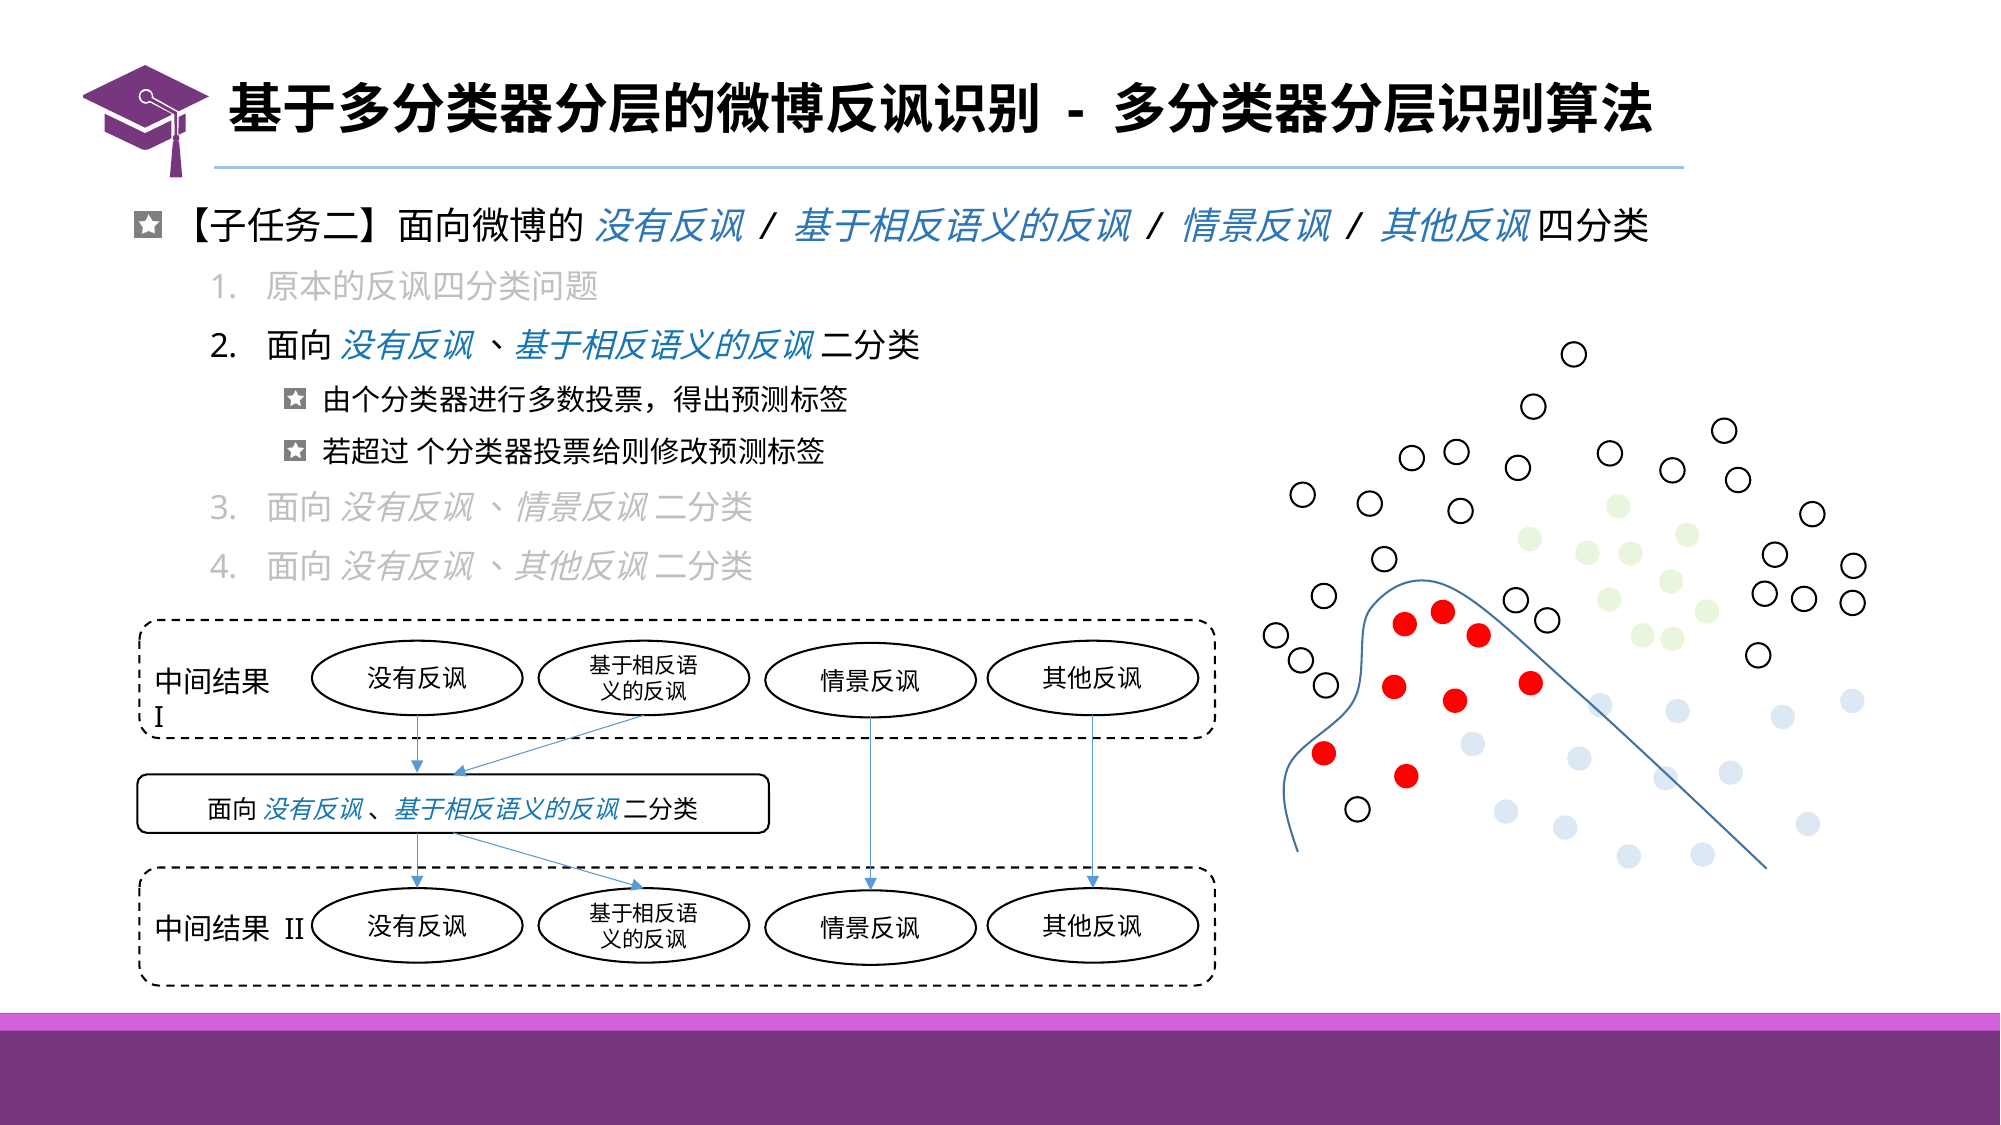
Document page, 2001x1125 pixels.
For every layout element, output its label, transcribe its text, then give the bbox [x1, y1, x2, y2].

text_box [1674, 521, 1701, 549]
text_box [1588, 691, 1614, 717]
text_box [1761, 541, 1789, 568]
text_box [1717, 759, 1744, 786]
text_box [1664, 697, 1691, 725]
text_box [1629, 622, 1656, 649]
text_box [1502, 587, 1530, 614]
text_box [1618, 864, 1639, 870]
text_box [1840, 552, 1867, 580]
text_box [1839, 687, 1866, 715]
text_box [137, 620, 1215, 986]
text_box [1596, 440, 1624, 467]
text_box [1794, 810, 1822, 838]
text_box [1516, 525, 1544, 553]
text_box [1312, 672, 1340, 699]
text_box [1790, 585, 1818, 613]
text_box [1447, 497, 1474, 525]
text_box [1617, 540, 1644, 567]
text_box [1520, 393, 1547, 420]
picture [134, 211, 162, 238]
text_box [1282, 579, 1768, 870]
text_box [1693, 598, 1721, 625]
picture [284, 388, 306, 409]
text_box [1605, 493, 1632, 520]
text_box [1596, 586, 1623, 613]
text_box [0, 1032, 2000, 1125]
text_box [1504, 454, 1532, 482]
text_box [1710, 417, 1738, 444]
text_box [1443, 438, 1470, 466]
text_box [1534, 607, 1561, 634]
text_box [1289, 481, 1316, 508]
text_box [1724, 466, 1752, 494]
text_box [1659, 625, 1686, 653]
text_box [83, 65, 209, 178]
text_box [0, 1012, 2000, 1032]
picture [284, 440, 306, 461]
text_box [1769, 703, 1796, 731]
title 基于多分类器分层的微博反讽识别 - 多分类器分层识别算法 [213, 55, 1884, 168]
text_box [1560, 341, 1588, 368]
text_box [1356, 490, 1383, 517]
text_box [1574, 539, 1601, 567]
text_box [1751, 580, 1778, 607]
text_box [1659, 457, 1686, 484]
text_box [1371, 545, 1398, 573]
text_box [1287, 647, 1315, 674]
text_box [1839, 589, 1866, 617]
text_box [1799, 500, 1826, 528]
text_box [1660, 765, 1679, 783]
text_box [1310, 582, 1338, 610]
text_box [1398, 444, 1426, 472]
text_box [1262, 622, 1290, 649]
text_box [1657, 568, 1685, 595]
text_box [1745, 642, 1772, 669]
